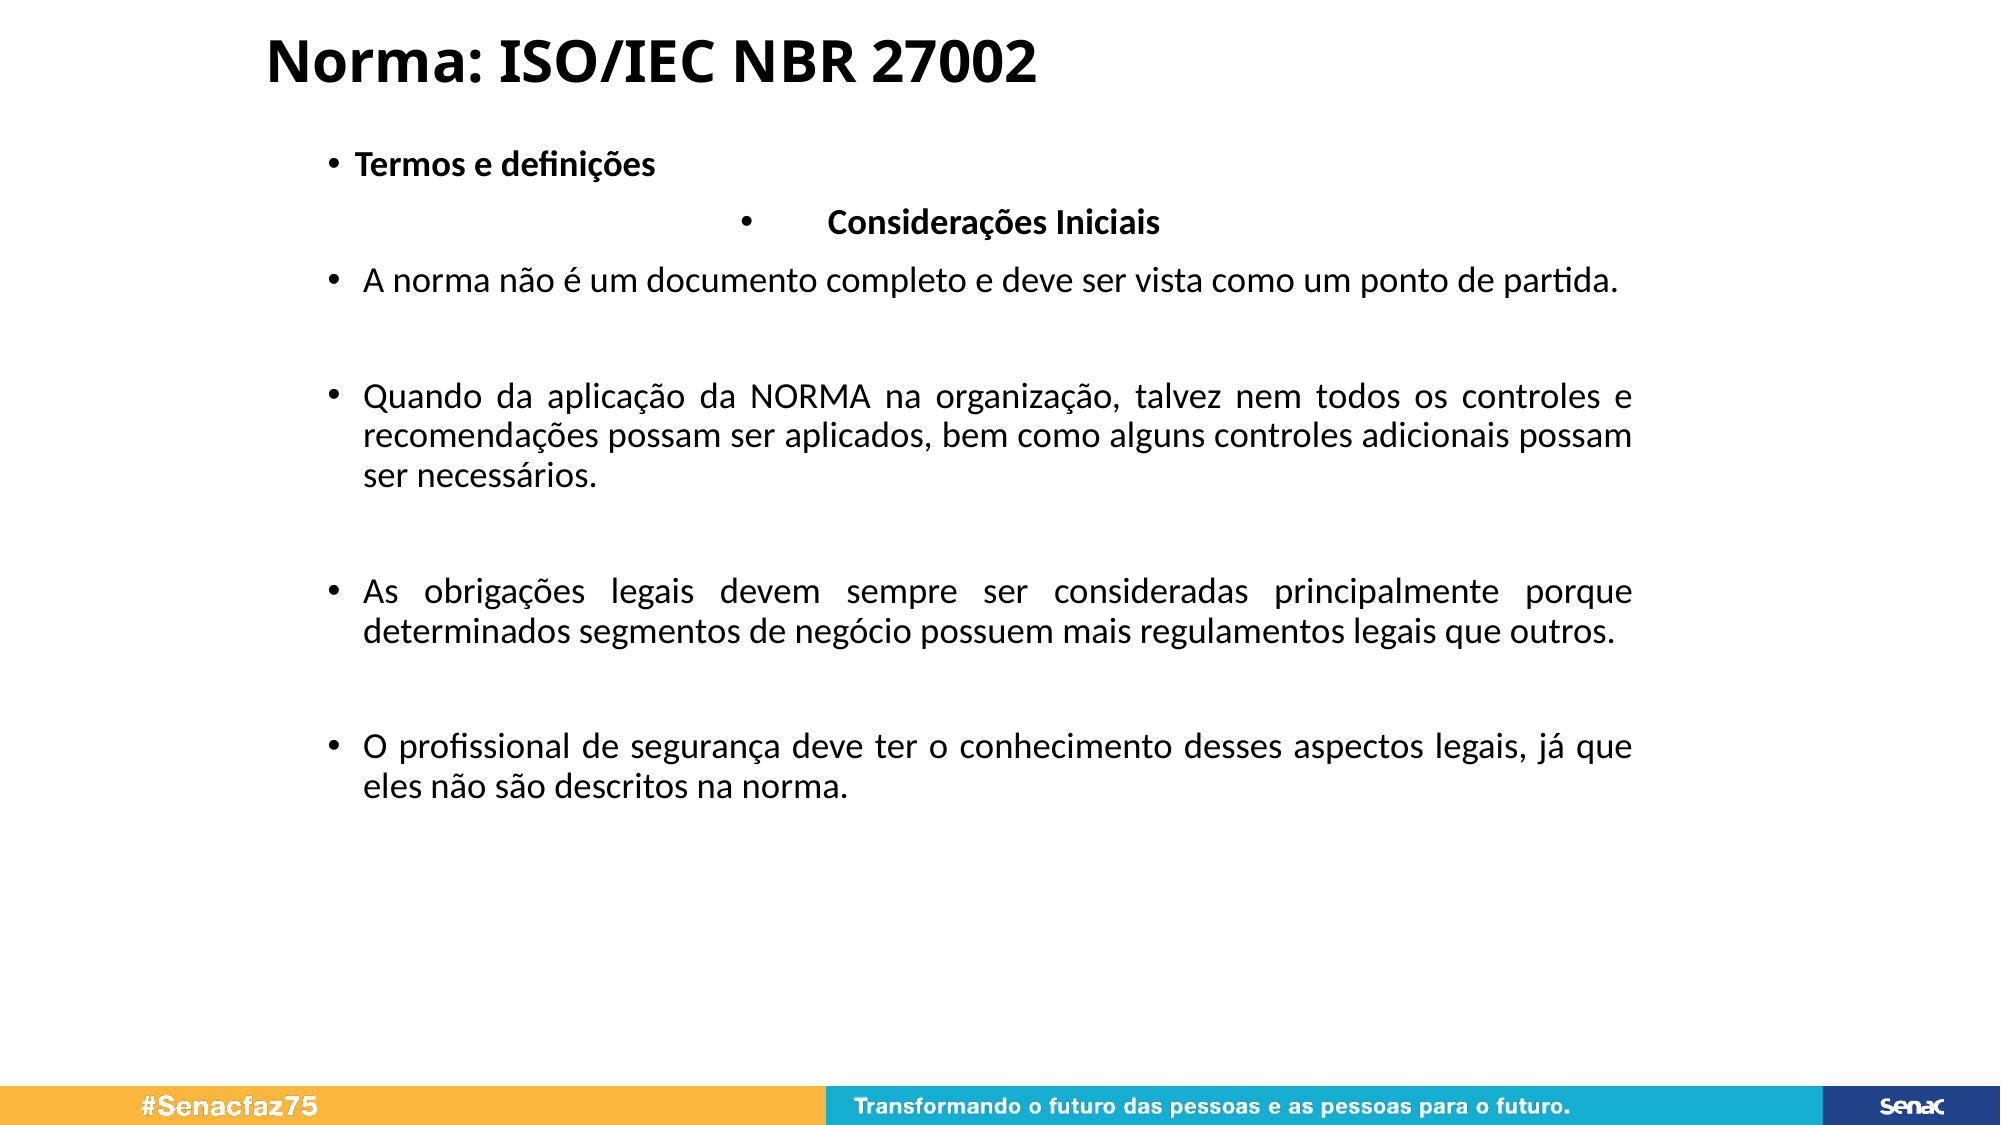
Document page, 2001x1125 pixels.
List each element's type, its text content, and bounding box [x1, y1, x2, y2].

list Termos e definições Considerações Iniciais A norma não é um documento completo e deve ser vista como um ponto de partida. Quando da aplicação da NORMA na organização, talvez nem todos os controles e recomendações possam ser aplicados, bem como alguns controles adicionais possam ser necessários. As obrigações legais devem sempre ser consideradas principalmente porque determinados segmentos de negócio possuem mais regulamentos legais que outros. O profissional de segurança deve ter o conhecimento desses aspectos legais, já que eles não são descritos na norma. [312, 137, 1649, 852]
title Norma: ISO/IEC NBR 27002 [250, 24, 1438, 113]
picture [0, 1078, 2000, 1125]
